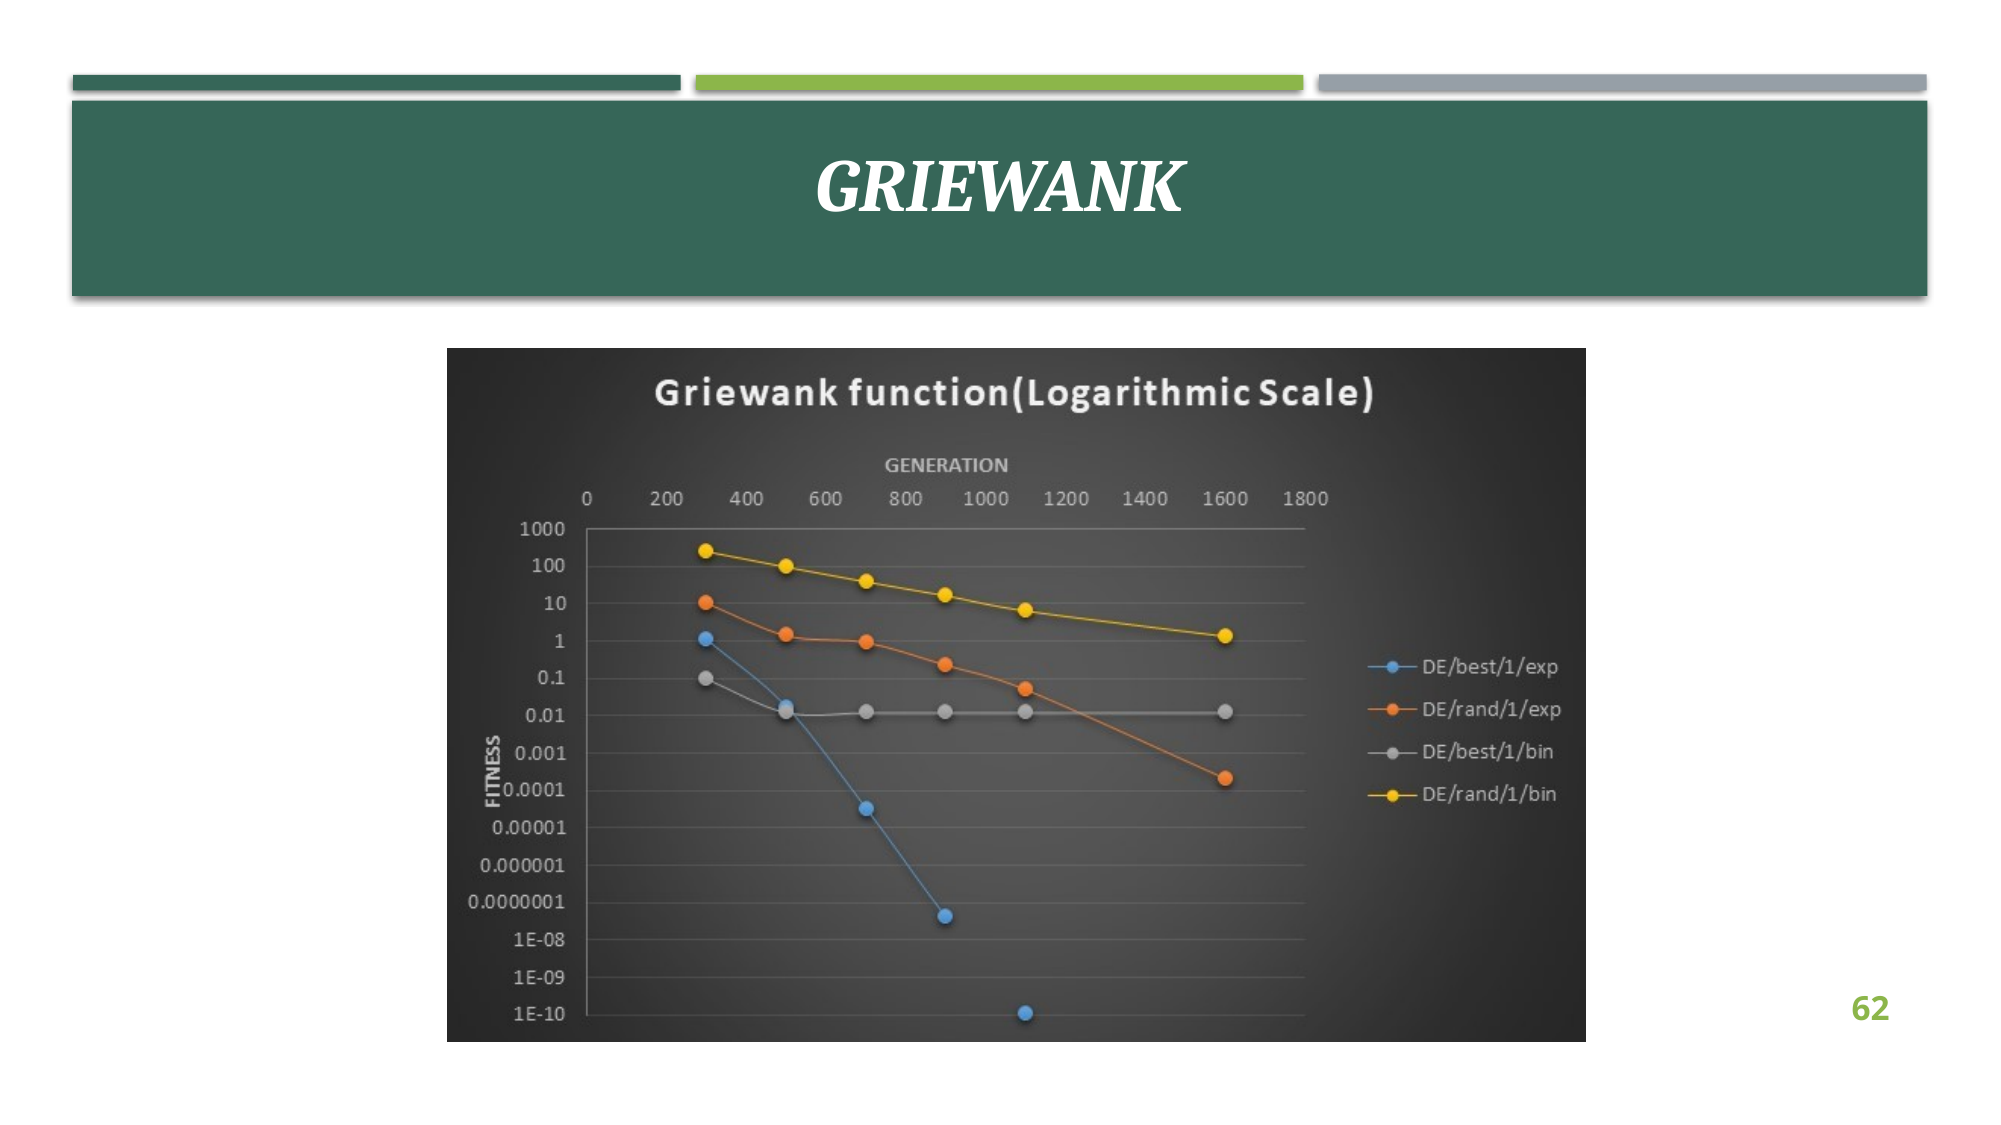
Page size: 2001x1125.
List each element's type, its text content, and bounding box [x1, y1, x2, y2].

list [446, 347, 1586, 1042]
slide_number 62 [1732, 977, 1905, 1037]
